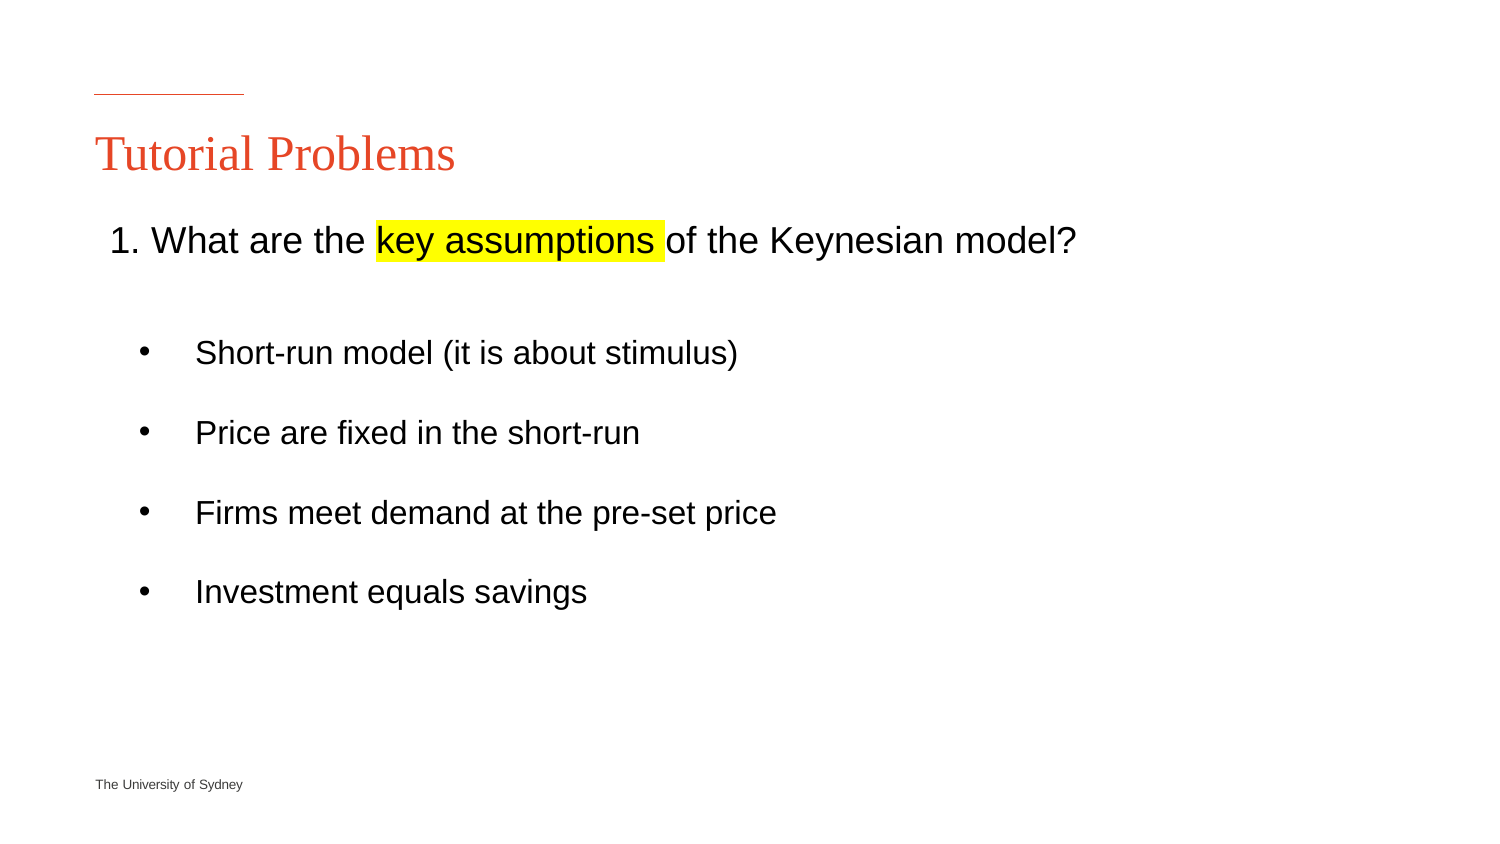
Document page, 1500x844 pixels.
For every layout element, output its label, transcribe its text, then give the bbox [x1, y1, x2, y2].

text_box 1. What are the key assumptions of the Keynesian model? [94, 209, 1459, 269]
title Tutorial Problems [94, 120, 1406, 182]
text_box Short-run model (it is about stimulus) Price are fixed in the short-run Firms meet demand at the pre-set price Investment equals savings [123, 303, 1069, 619]
